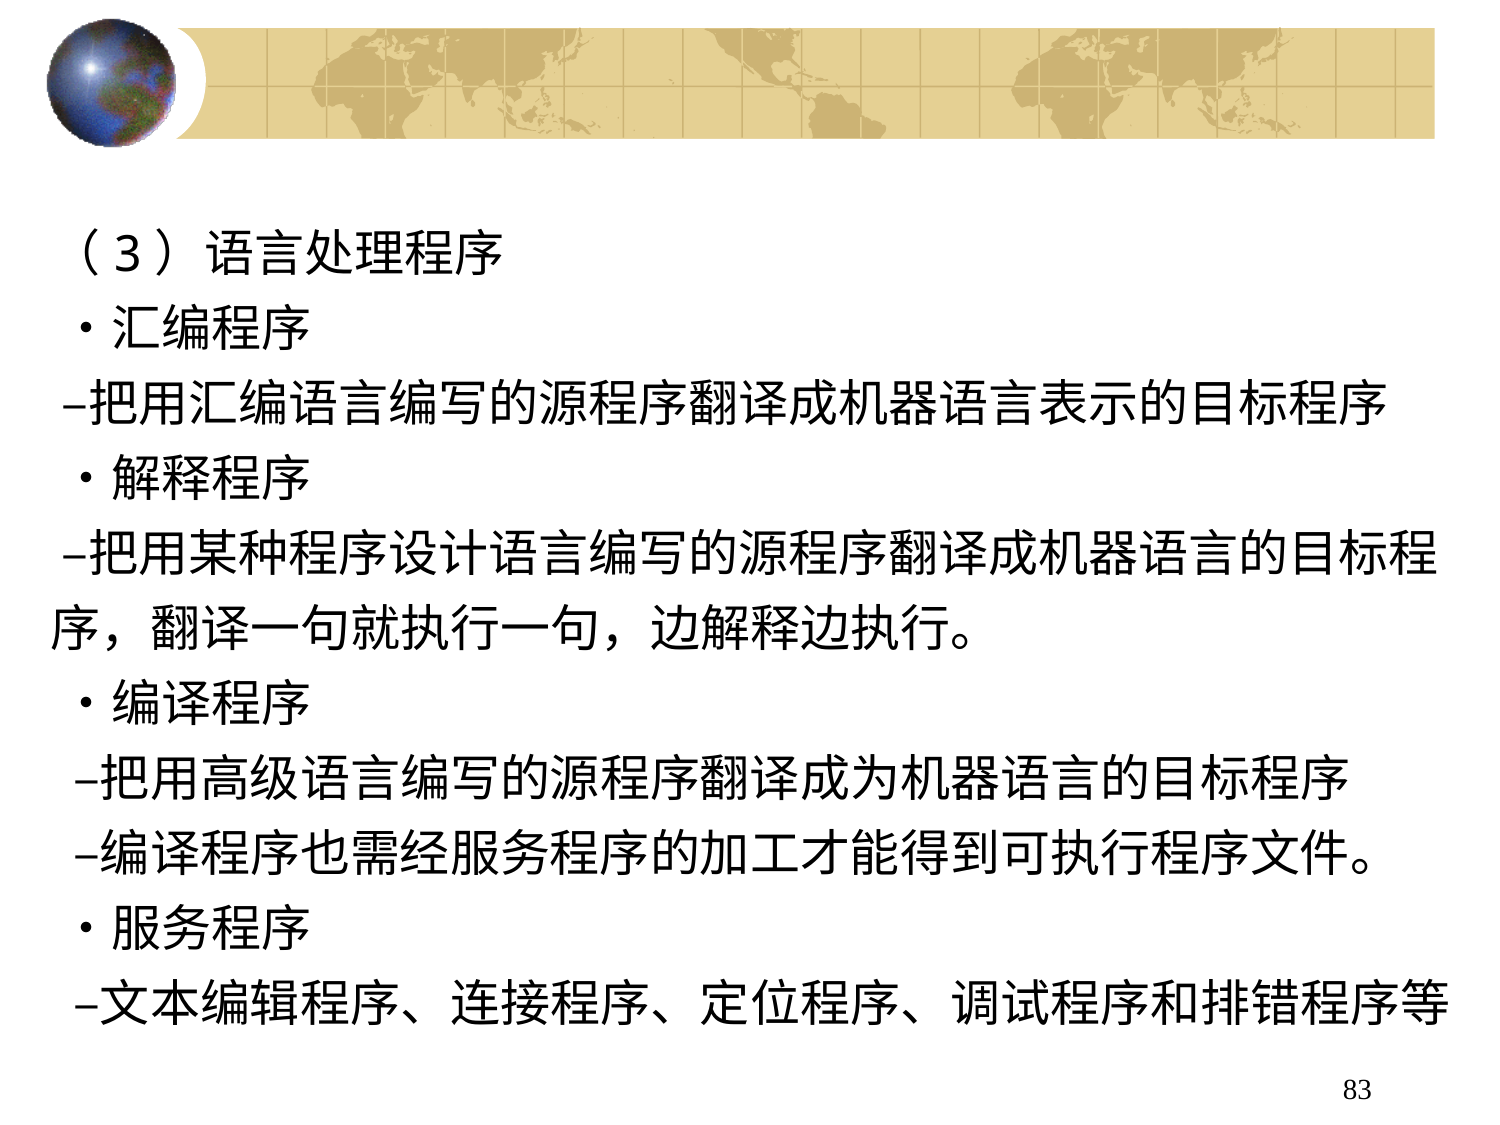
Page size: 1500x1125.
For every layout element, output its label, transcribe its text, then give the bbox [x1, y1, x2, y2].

title （3）语言处理程序 •汇编程序 –把用汇编语言编写的源程序翻译成机器语言表示的目标程序 •解释程序 –把用某种程序设计语言编写的源程序翻译成机器语言的目标程序，翻译一句就执行一句，边解释边执行。 •编译程序 –把用高级语言编写的源程序翻译成为机器语言的目标程序 –编译程序也需经服务程序的加工才能得到可执行程序文件。 •服务程序 –文本编辑程序、连接程序、定位程序、调试程序和排错程序等 [35, 145, 1500, 1092]
slide_number 83 [1074, 1092, 1388, 1113]
picture [42, 14, 190, 145]
